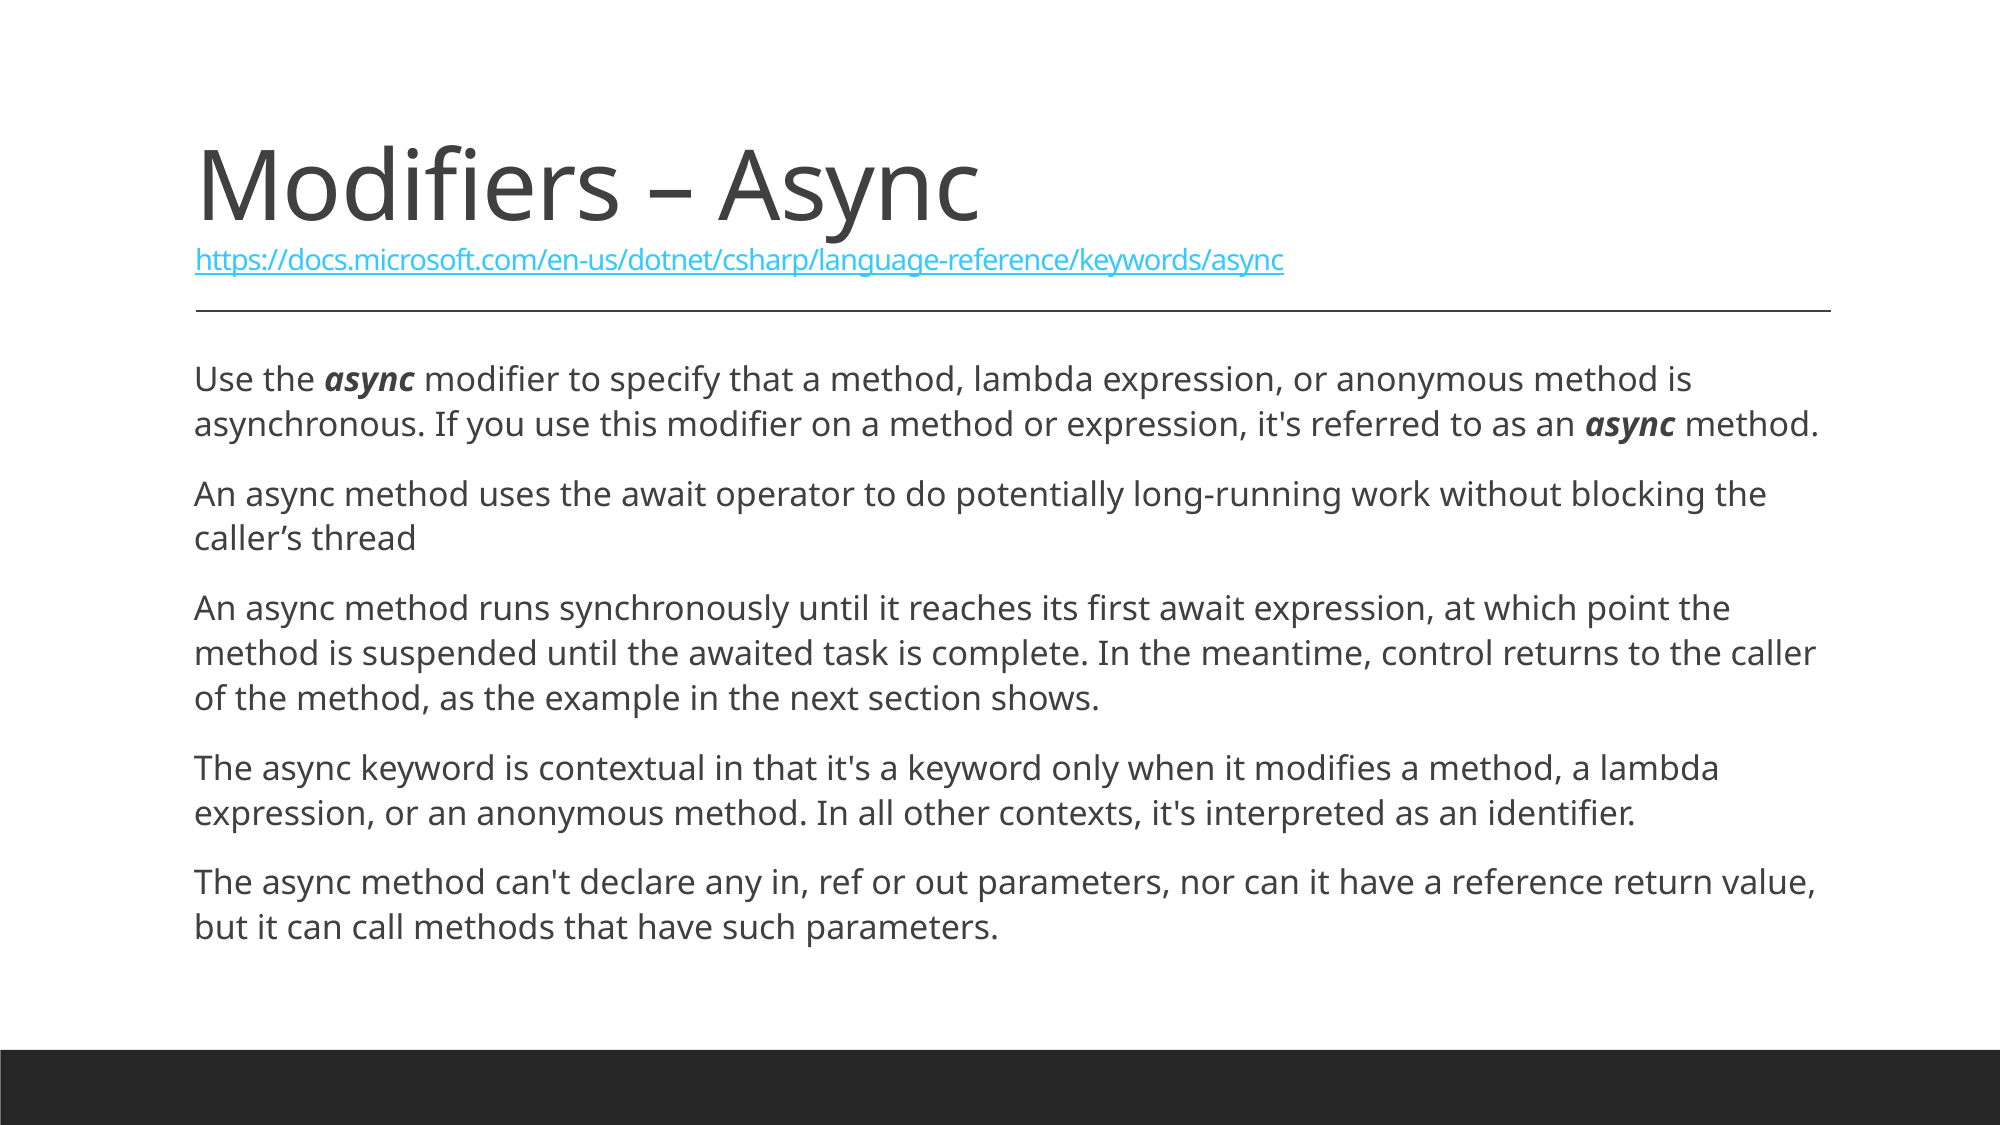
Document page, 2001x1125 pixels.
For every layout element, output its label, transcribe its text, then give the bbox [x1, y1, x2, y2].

title Modifiers – Async https://docs.microsoft.com/en-us/dotnet/csharp/language-reference/keywords/async [180, 47, 1830, 285]
list Use the async modifier to specify that a method, lambda expression, or anonymous method is asynchronous. If you use this modifier on a method or expression, it's referred to as an async method. An async method uses the await operator to do potentially long-running work without blocking the caller’s thread An async method runs synchronously until it reaches its first await expression, at which point the method is suspended until the awaited task is complete. In the meantime, control returns to the caller of the method, as the example in the next section shows. The async keyword is contextual in that it's a keyword only when it modifies a method, a lambda expression, or an anonymous method. In all other contexts, it's interpreted as an identifier. The async method can't declare any in, ref or out parameters, nor can it have a reference return value, but it can call methods that have such parameters. [180, 345, 1830, 963]
